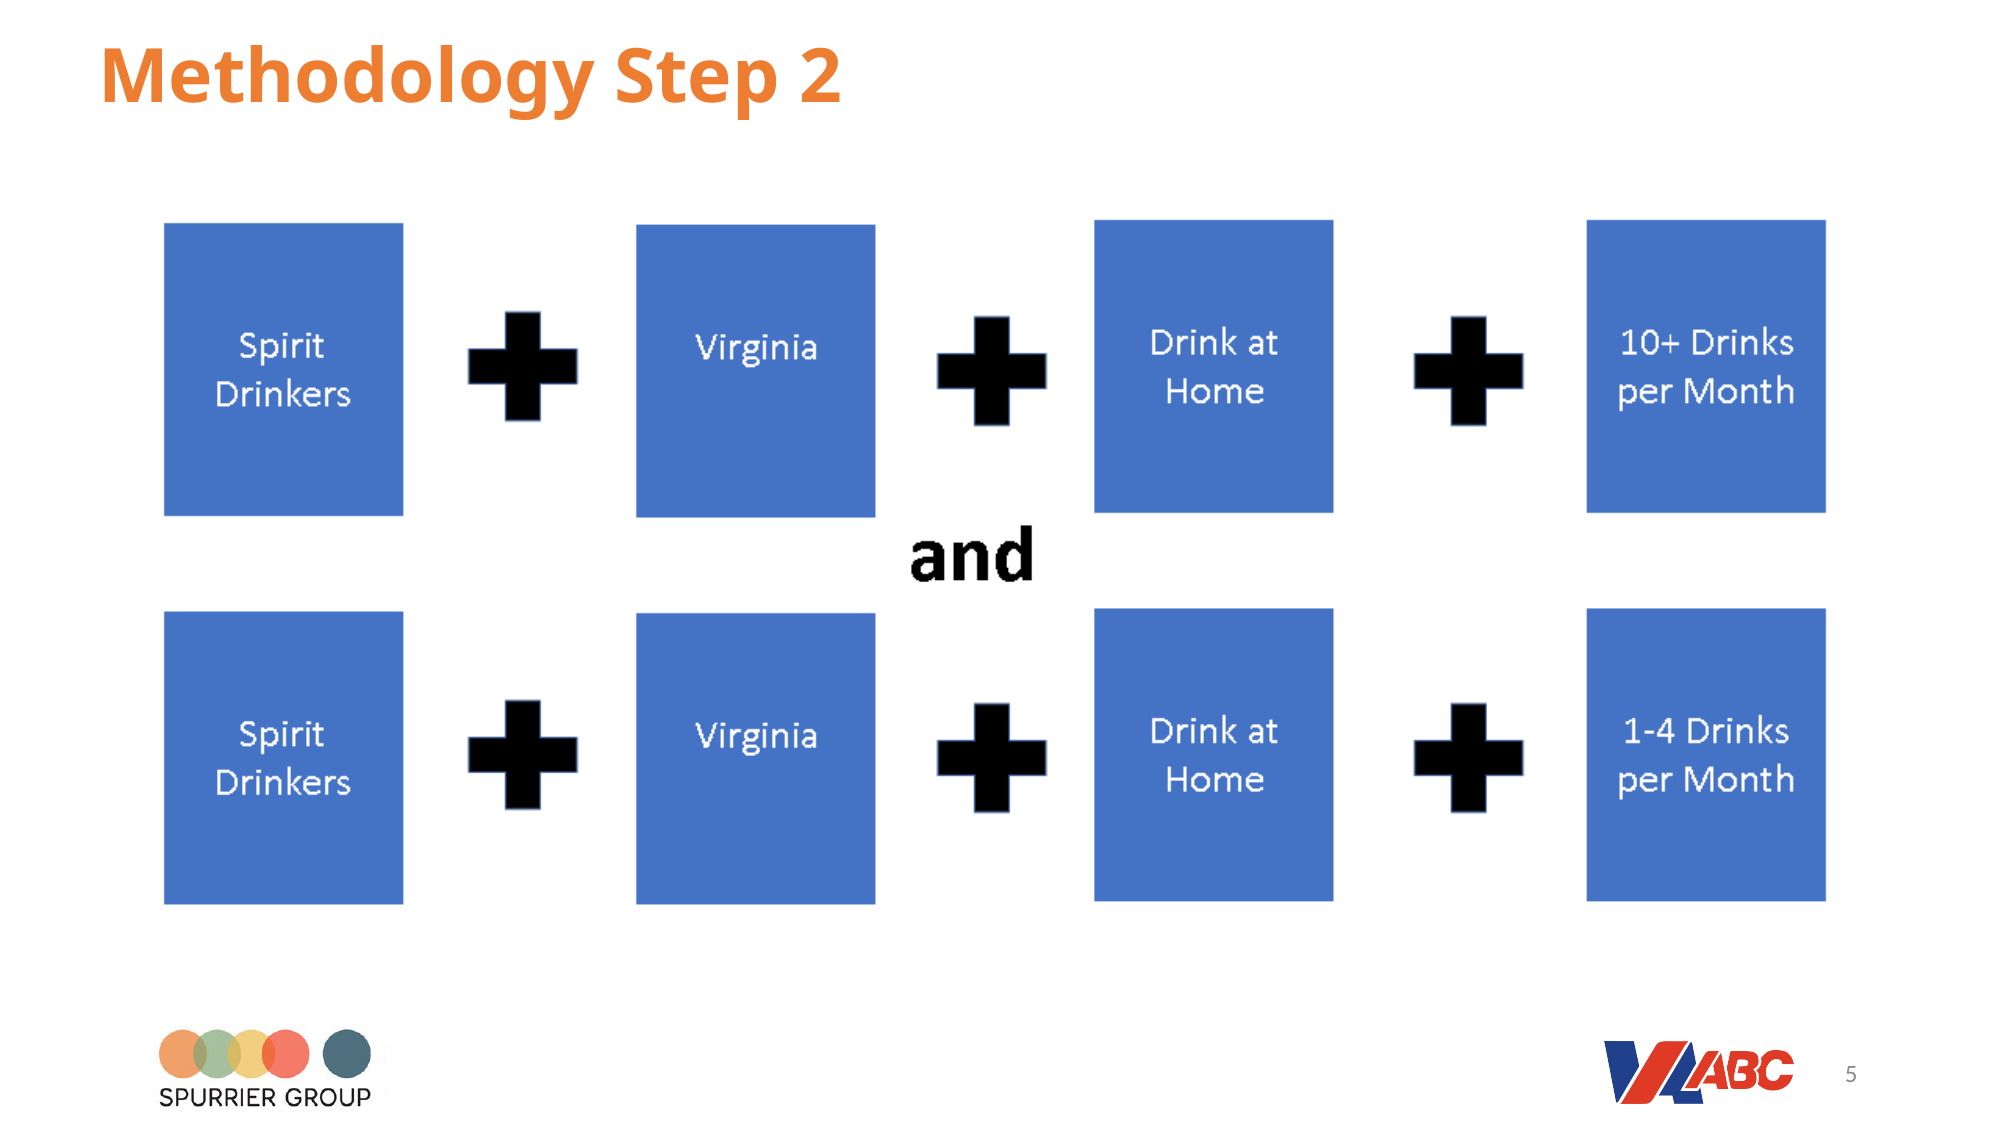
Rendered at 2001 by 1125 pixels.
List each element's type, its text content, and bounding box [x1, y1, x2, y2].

text_box Methodology Step 2 [83, 20, 1809, 127]
picture [155, 214, 1845, 911]
picture [154, 1024, 396, 1117]
slide_number 5 [1422, 1042, 1873, 1103]
